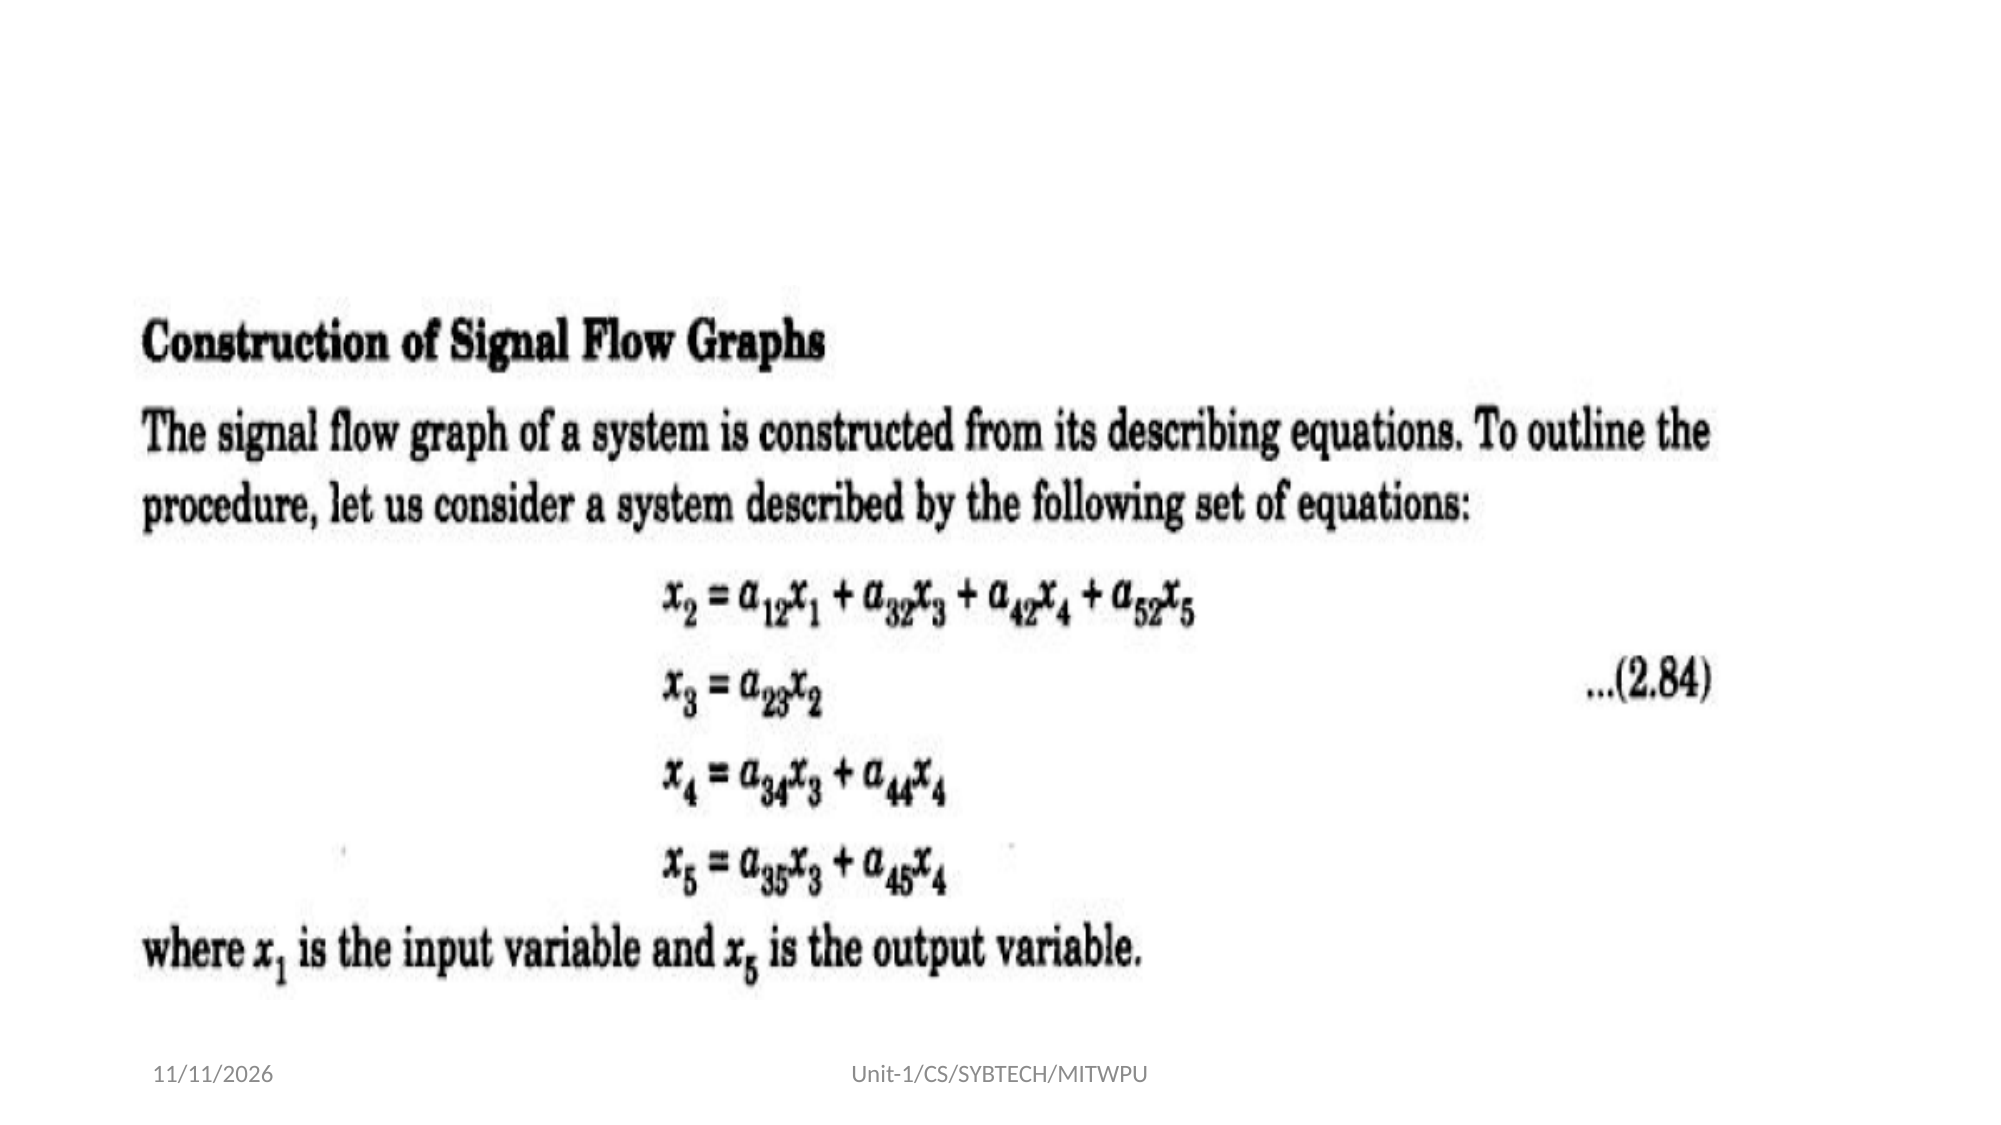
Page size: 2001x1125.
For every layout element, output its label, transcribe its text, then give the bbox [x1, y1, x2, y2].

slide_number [137, 1042, 588, 1103]
footer Unit-1/CS/SYBTECH/MITWPU [662, 1042, 1338, 1103]
picture [131, 285, 1770, 1000]
